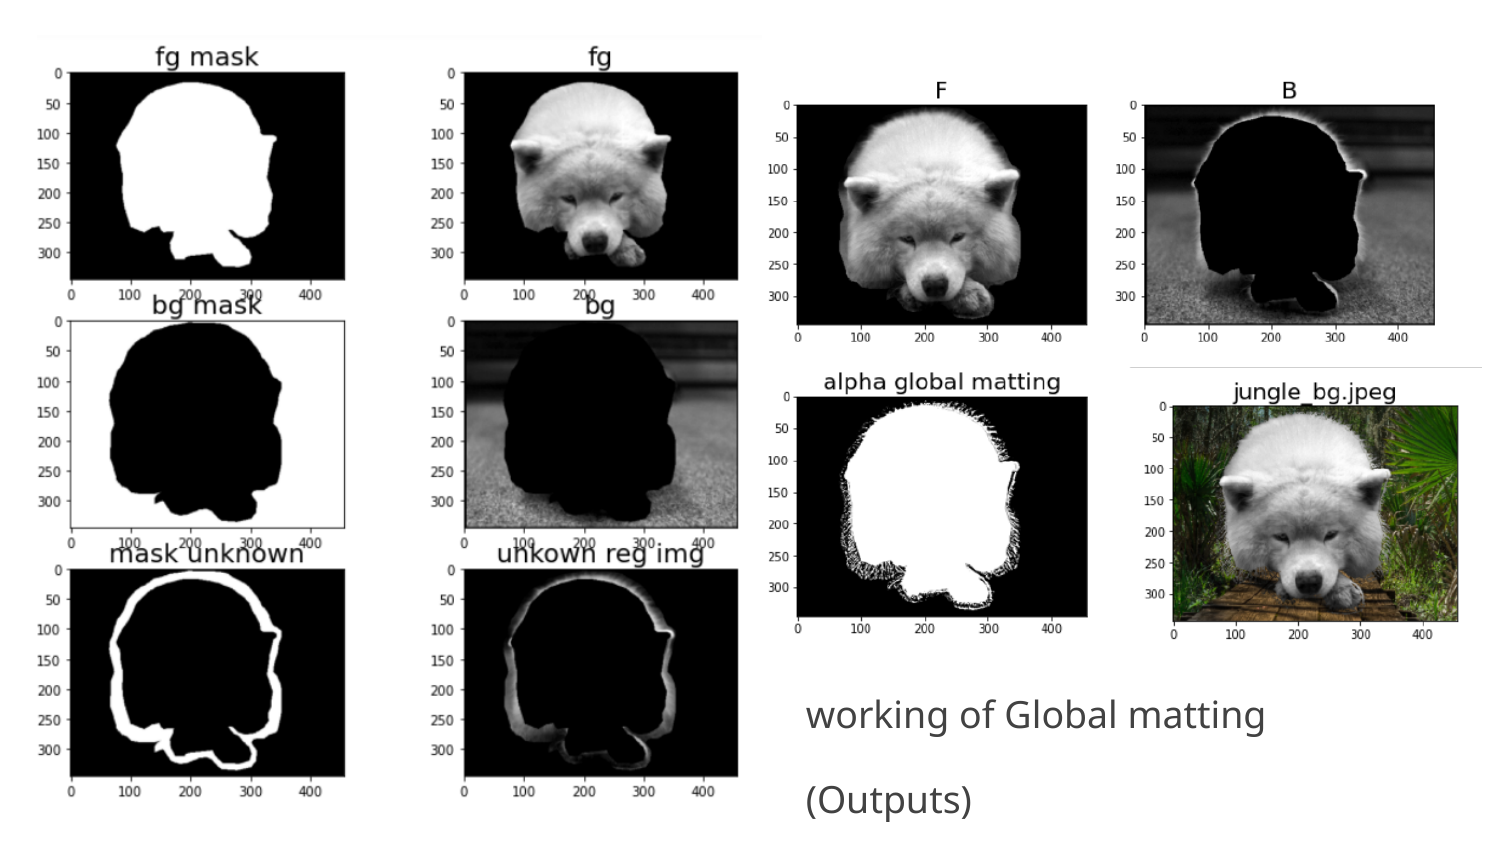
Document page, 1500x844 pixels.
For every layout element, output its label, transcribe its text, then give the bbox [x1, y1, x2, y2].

list working of Global matting (Outputs) [790, 669, 1449, 750]
picture [37, 35, 1483, 809]
